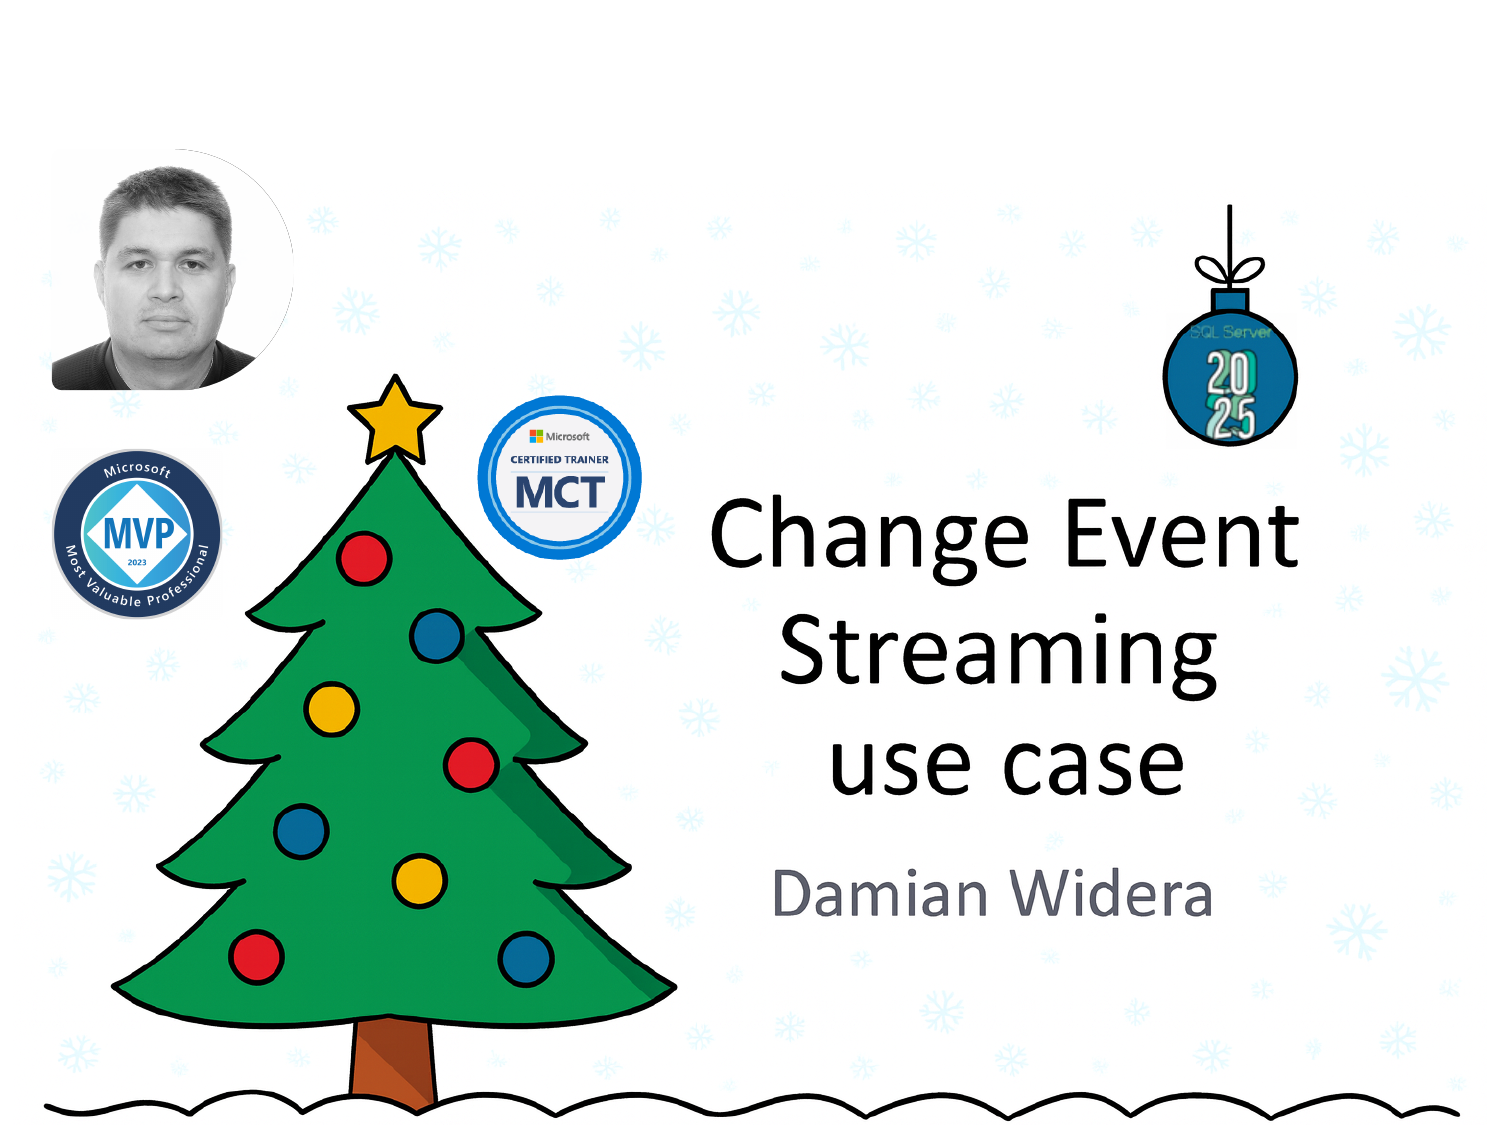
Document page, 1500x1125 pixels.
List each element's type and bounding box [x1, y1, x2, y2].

picture [13, 148, 1487, 1125]
